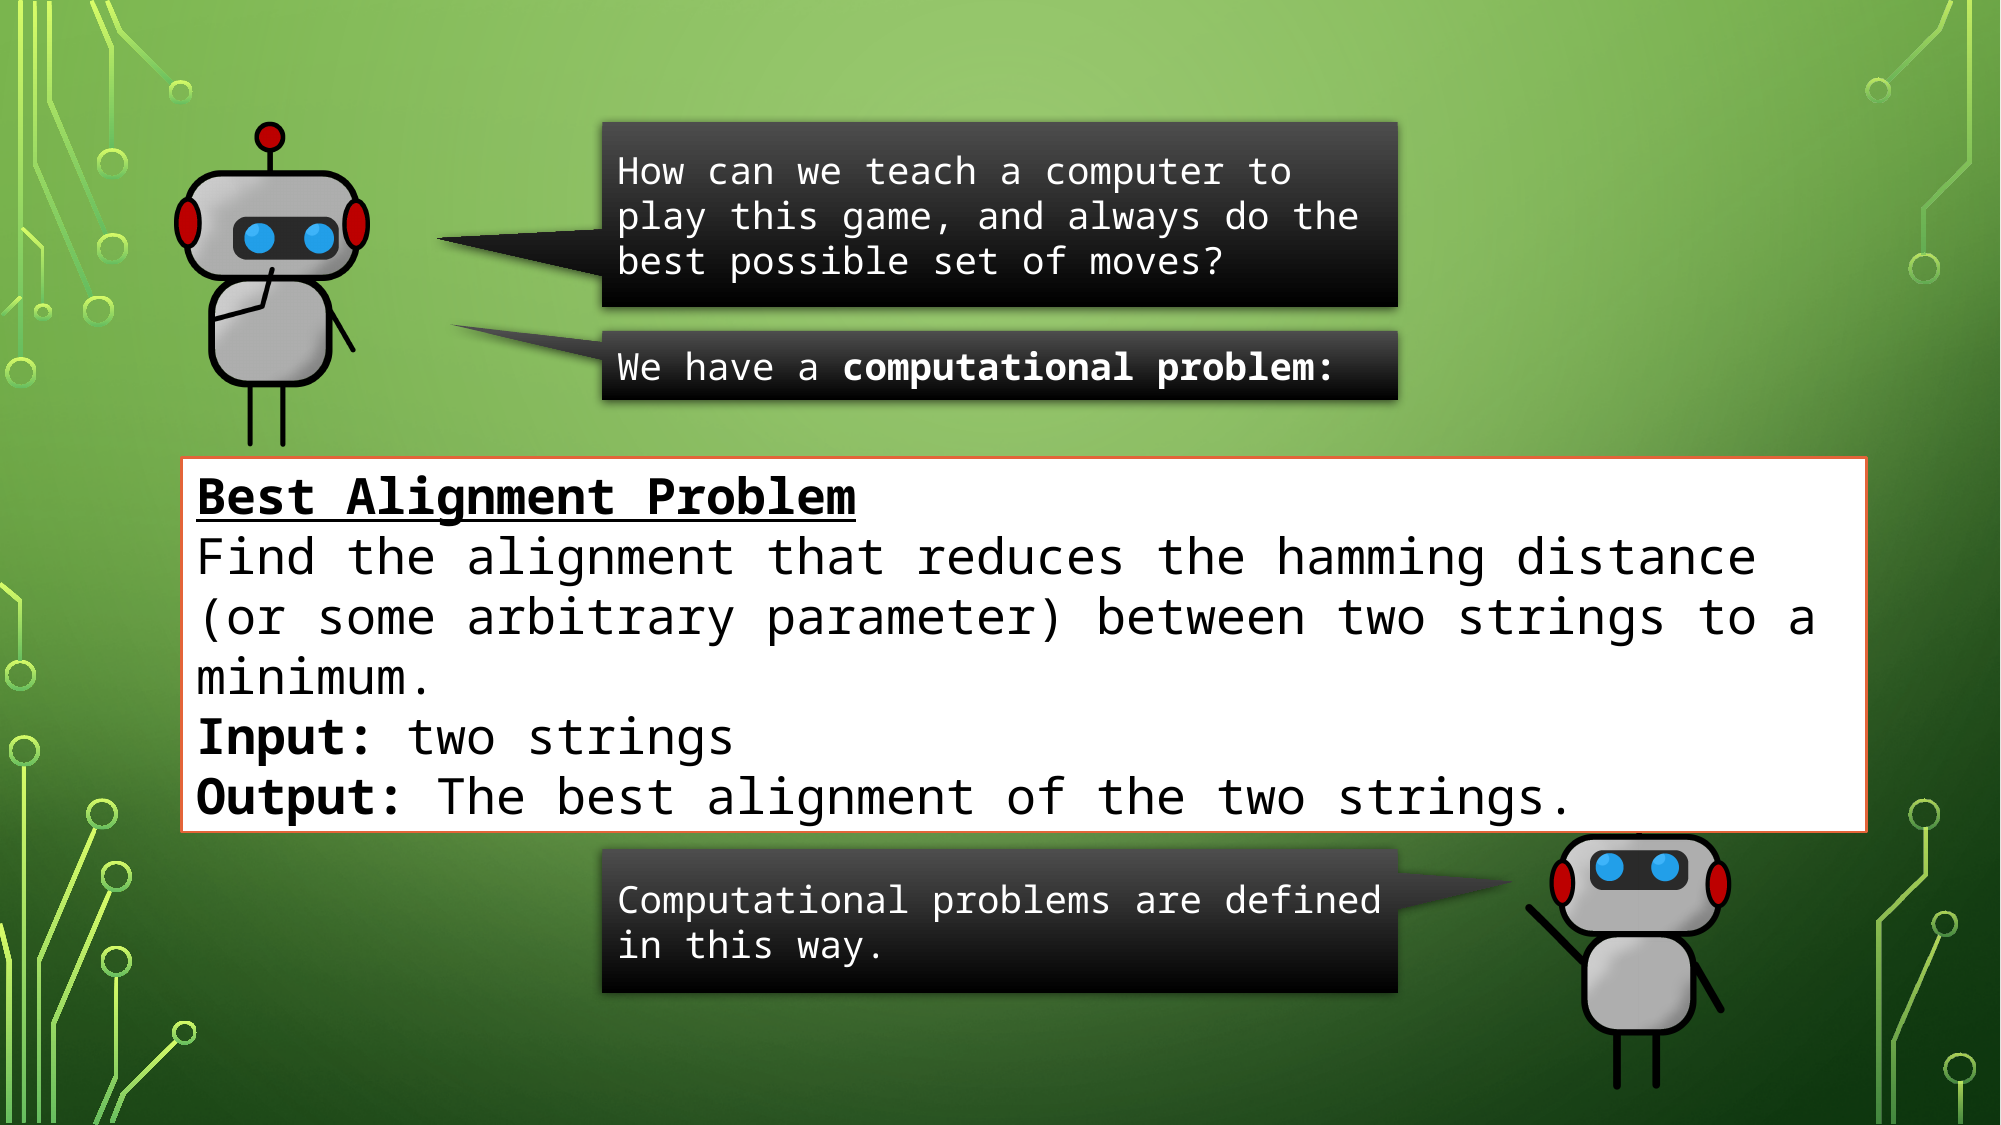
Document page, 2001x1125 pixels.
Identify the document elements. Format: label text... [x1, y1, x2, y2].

text_box Computational problems are defined in this way. [602, 849, 1438, 993]
picture [1438, 741, 1839, 1125]
text_box Best Alignment Problem Find the alignment that reduces the hamming distance (or some arbitrary parameter) between two strings to a minimum. Input: two strings Output: The best alignment of the two strings. [180, 456, 1868, 833]
text_box We have a computational problem: [486, 328, 1398, 400]
text_box How can we teach a computer to play this game, and always do the best possible set of moves? [486, 121, 1398, 307]
picture [54, 70, 486, 502]
